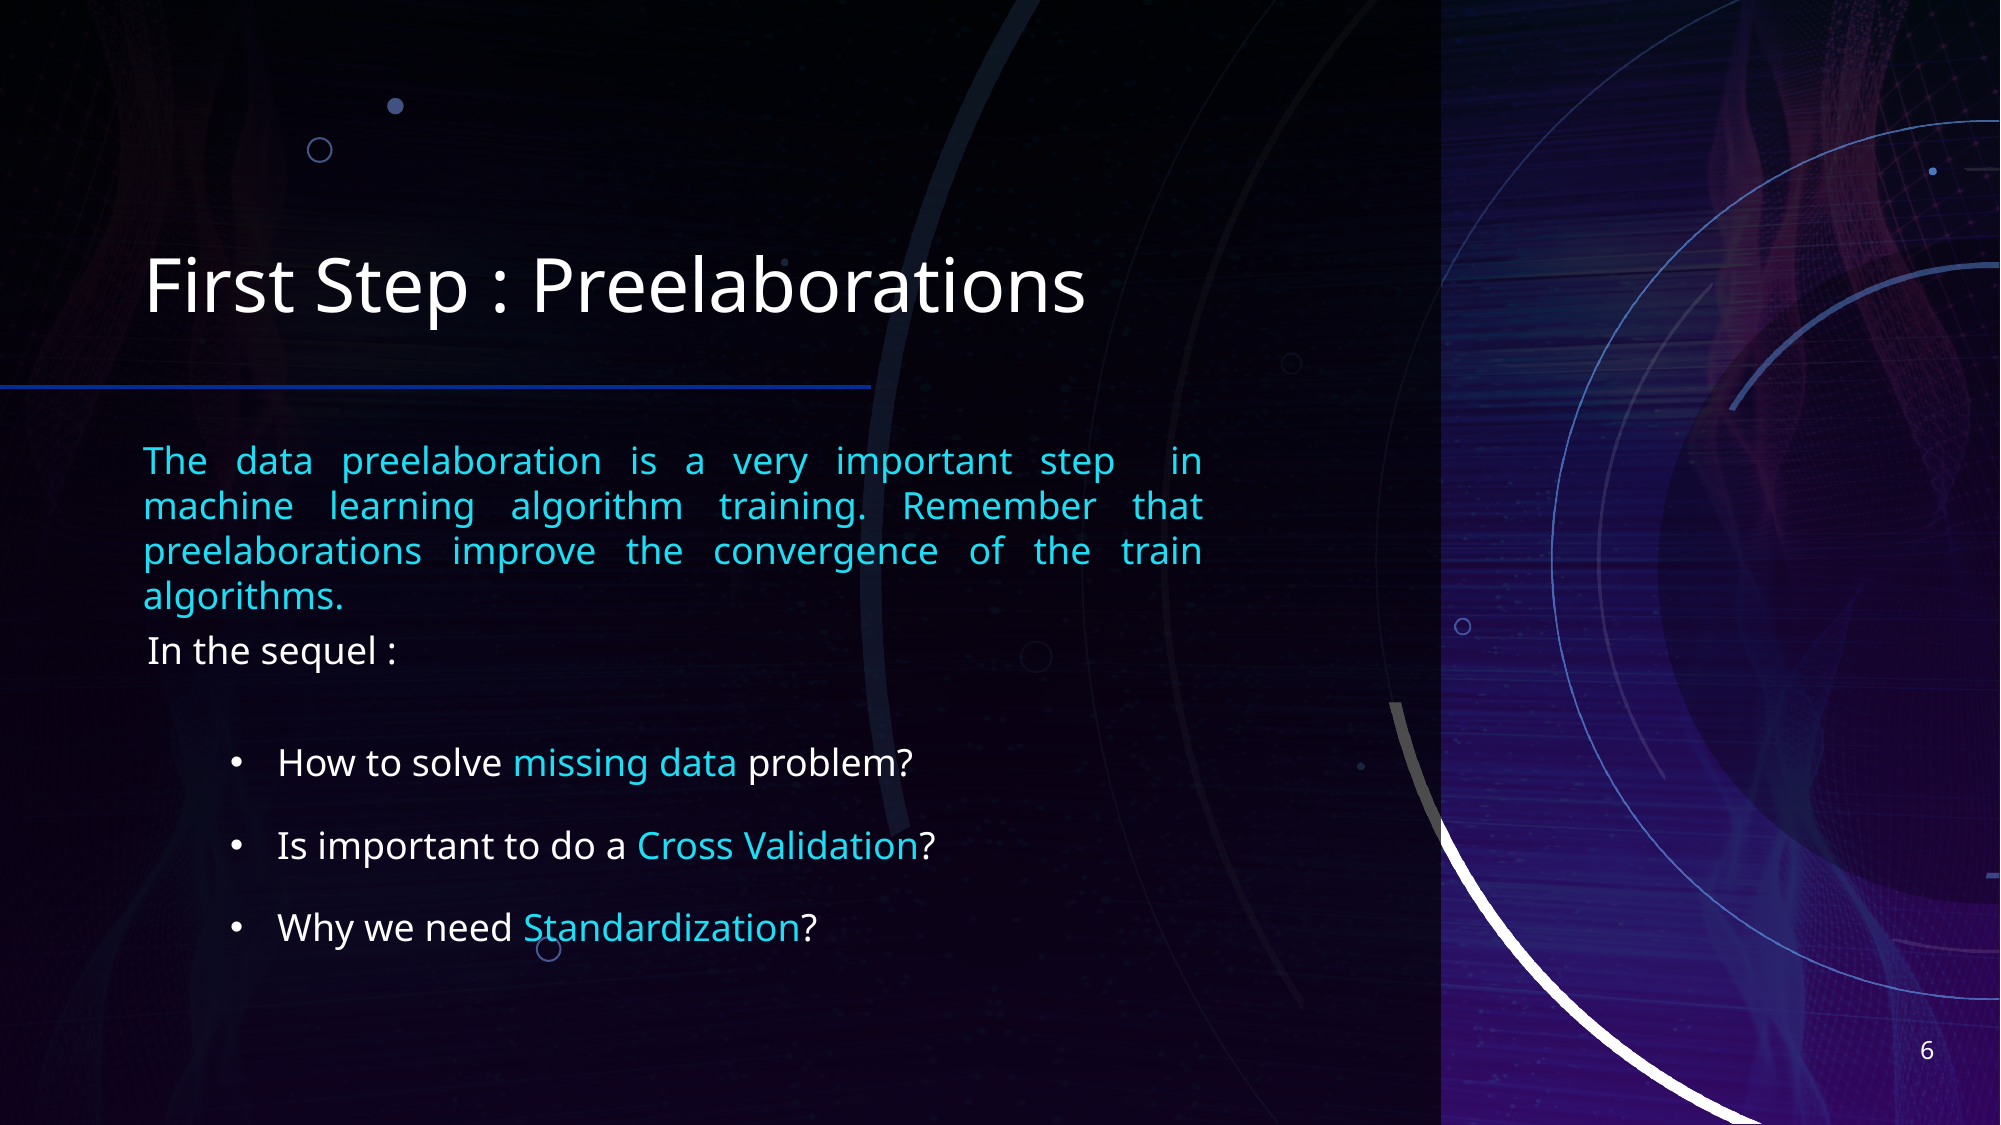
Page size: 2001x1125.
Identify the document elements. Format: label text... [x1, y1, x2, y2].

picture [730, 0, 2000, 1124]
text_box In the sequel : [132, 619, 1094, 680]
text_box How to solve missing data problem? Is important to do a Cross Validation? Why we need Standardization? [215, 731, 1307, 957]
title First Step : Preelaborations [128, 144, 1262, 336]
text_box The data preelaboration is a very important step in machine learning algorithm training. Remember that preelaborations improve the convergence of the train algorithms. [128, 429, 1219, 625]
slide_number 6 [1499, 1021, 1950, 1082]
